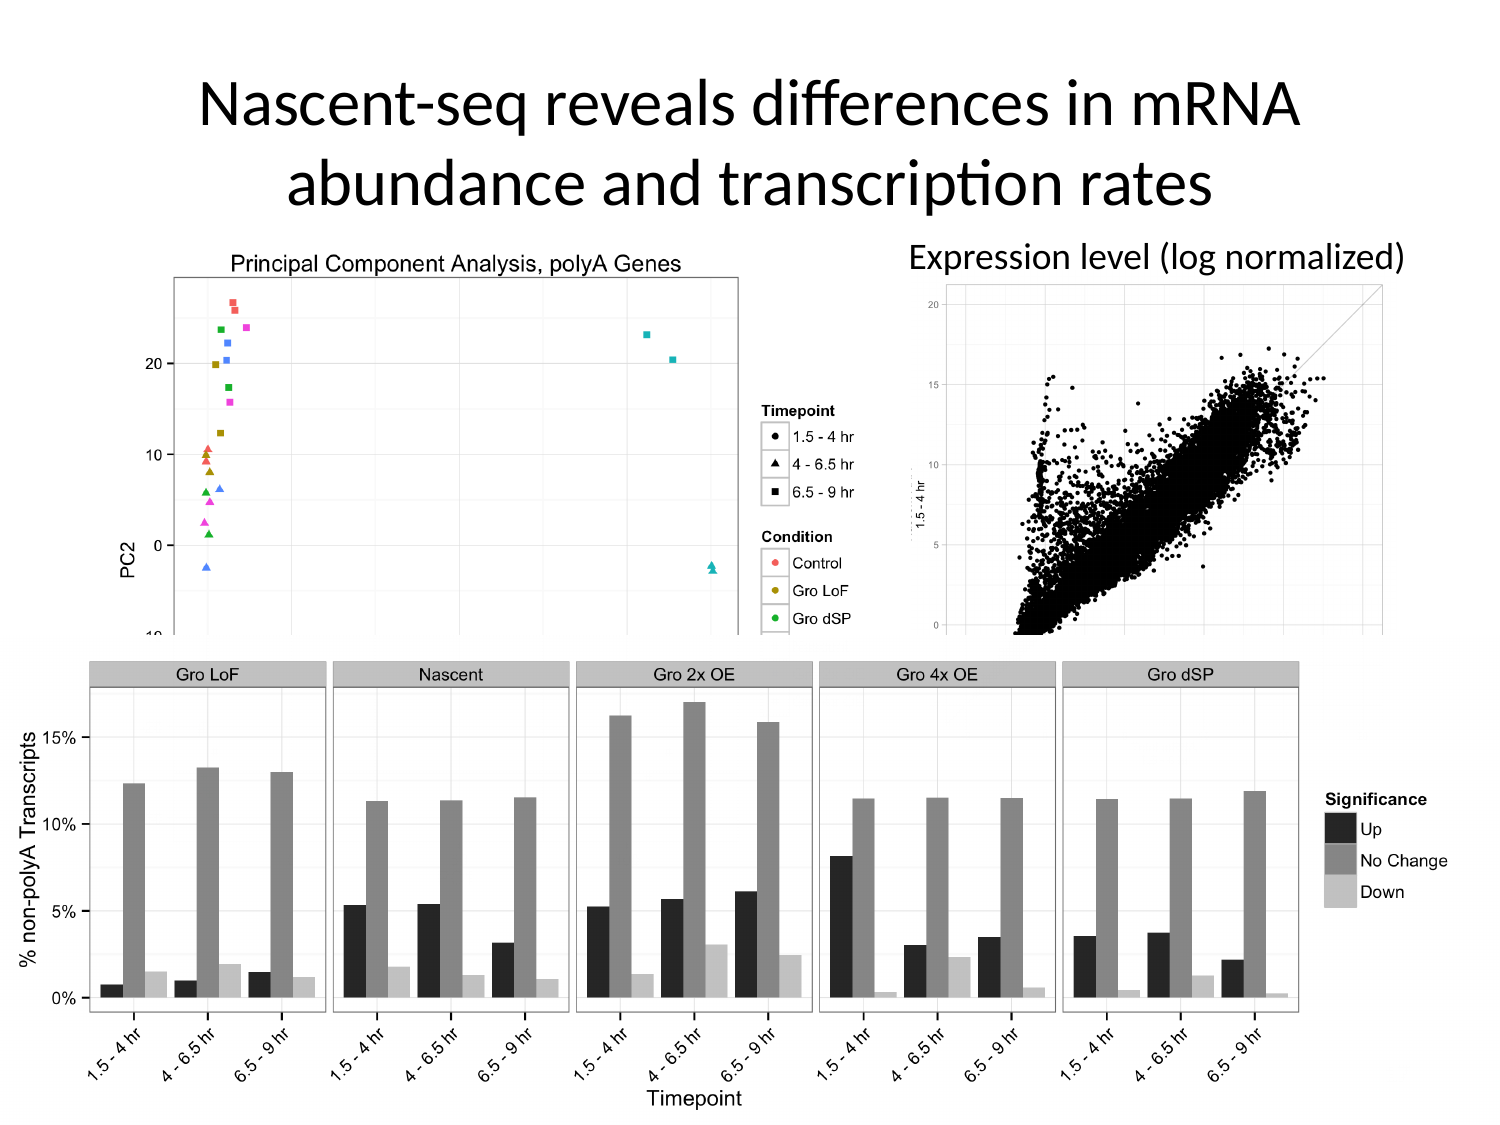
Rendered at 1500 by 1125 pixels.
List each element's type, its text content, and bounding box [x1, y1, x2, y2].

picture [0, 159, 1500, 1125]
text_box Expression level (log normalized) [917, 224, 1422, 285]
title Nascent-seq reveals differences in mRNA abundance and transcription rates [75, 45, 1425, 233]
